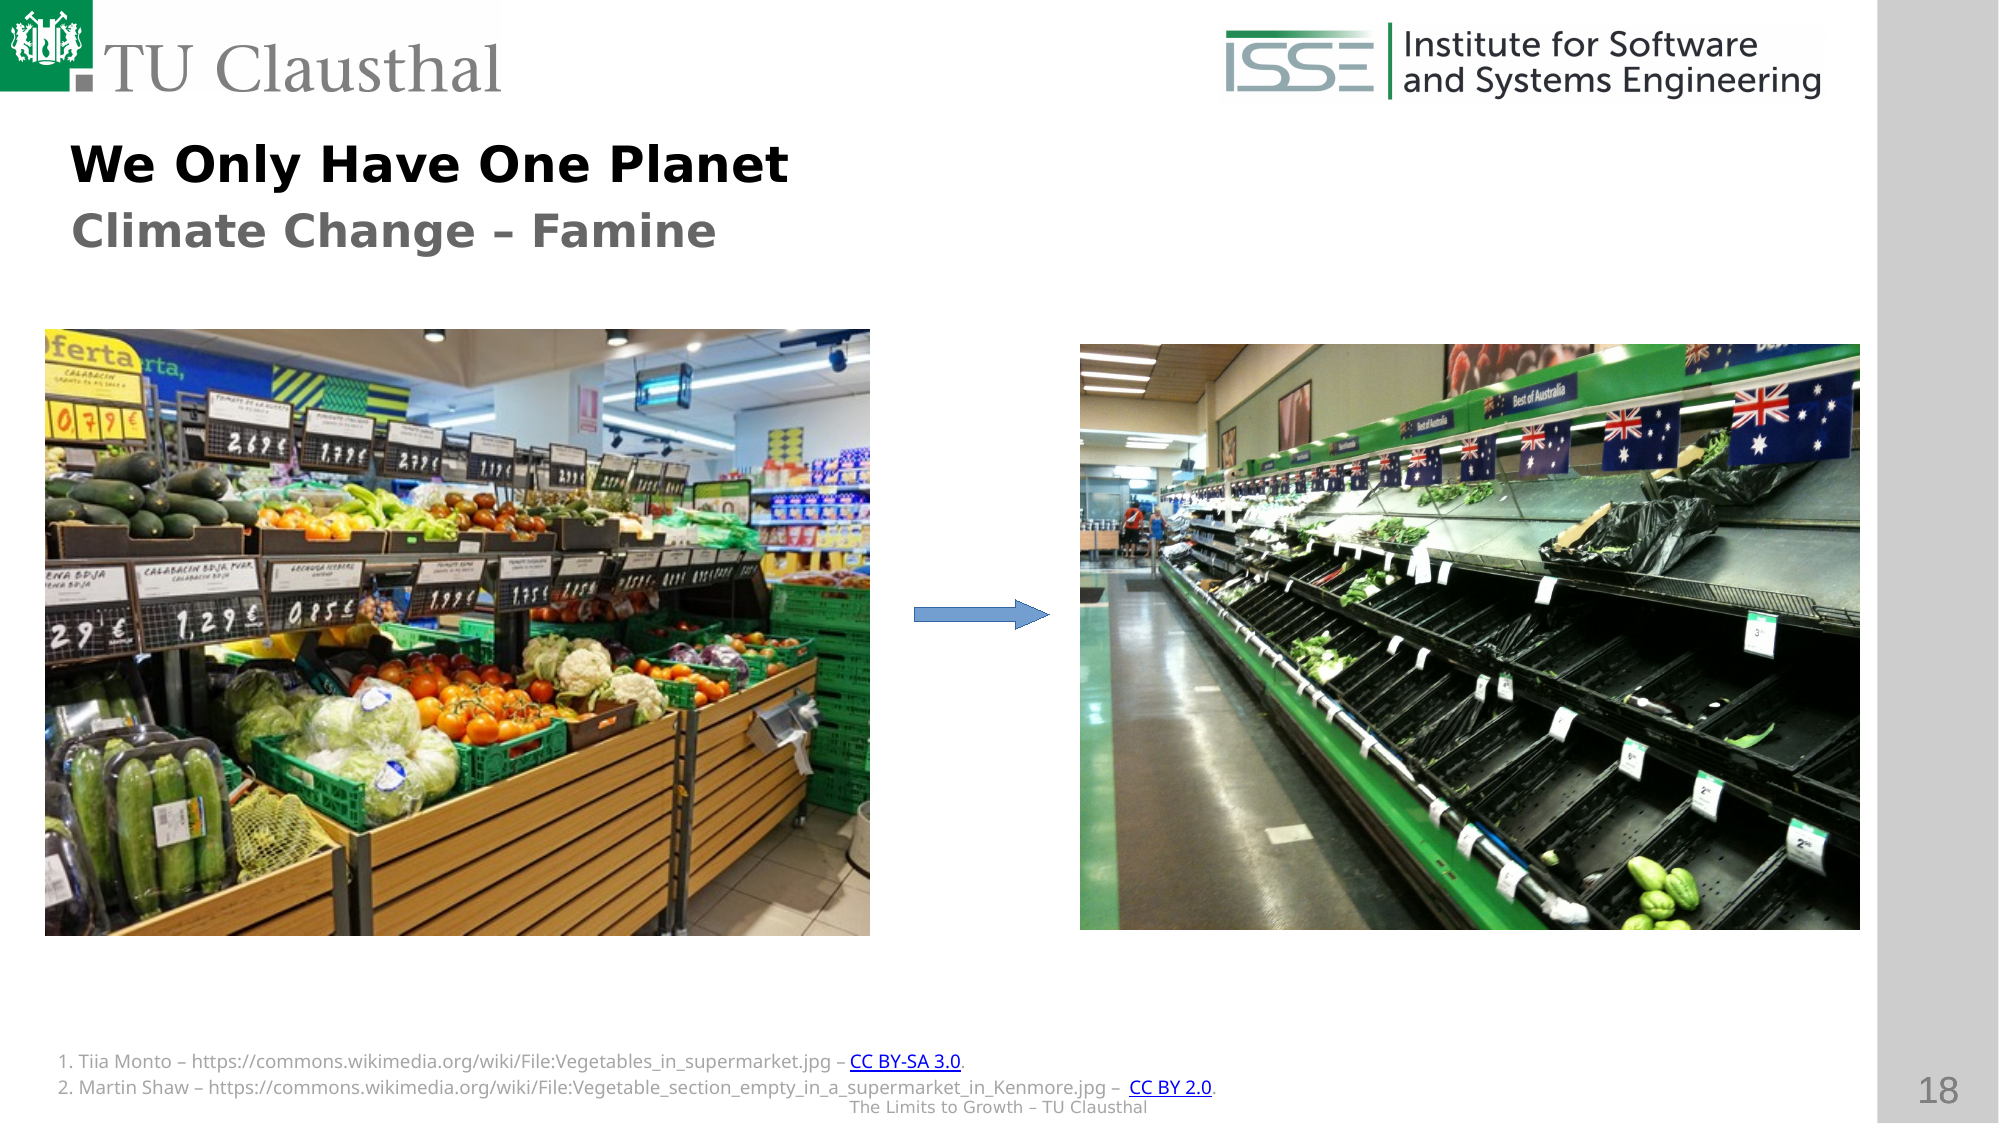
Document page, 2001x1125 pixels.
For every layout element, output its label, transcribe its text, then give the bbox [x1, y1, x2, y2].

picture [0, 0, 501, 92]
picture [44, 329, 870, 936]
text_box [914, 599, 1050, 630]
text_box Climate Change – Famine [70, 188, 1770, 269]
picture [1218, 22, 1826, 106]
text_box 1. Tiia Monto – https://commons.wikimedia.org/wiki/File:Vegetables_in_supermarket.jpg – CC BY-SA 3.0. 2. Martin Shaw – https://commons.wikimedia.org/wiki/File:Vegetable_section_empty_in_a_supermarket_in_Kenmore.jpg – CC BY 2.0. [43, 1042, 1319, 1109]
text_box We Only Have One Planet [55, 125, 1818, 207]
picture [1079, 344, 1860, 930]
